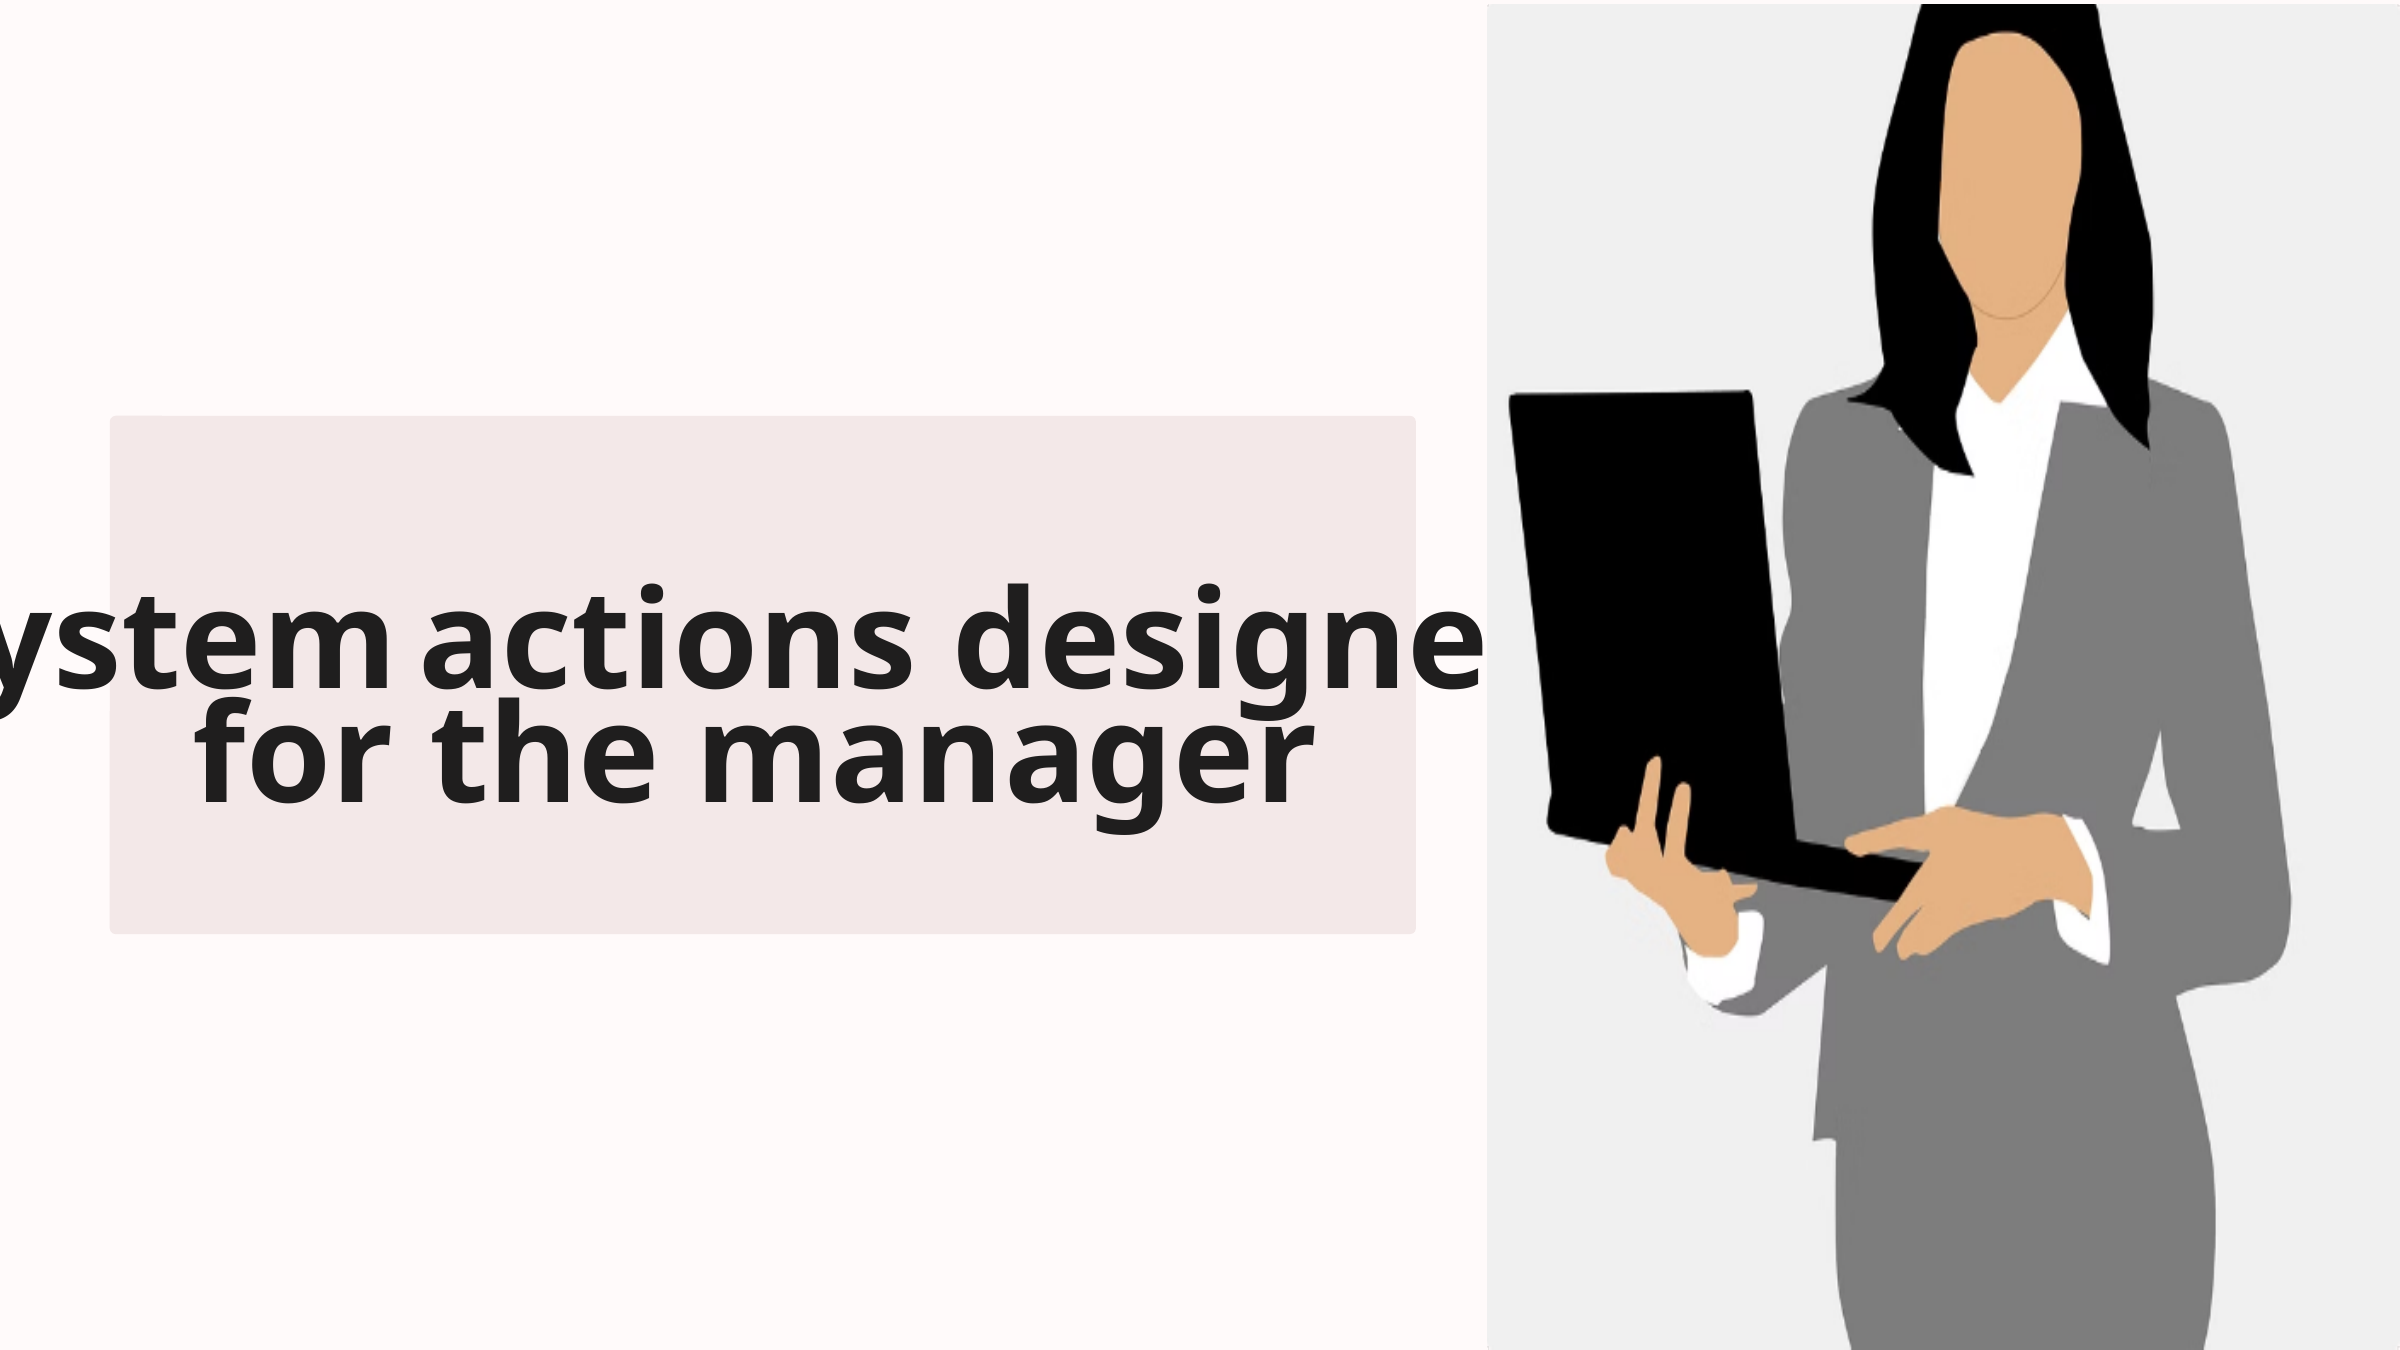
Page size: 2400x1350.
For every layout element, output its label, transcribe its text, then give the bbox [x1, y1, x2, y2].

text_box [109, 415, 1416, 935]
picture [1487, 4, 2400, 1350]
text_box System actions designed for the manager [275, 601, 1200, 717]
